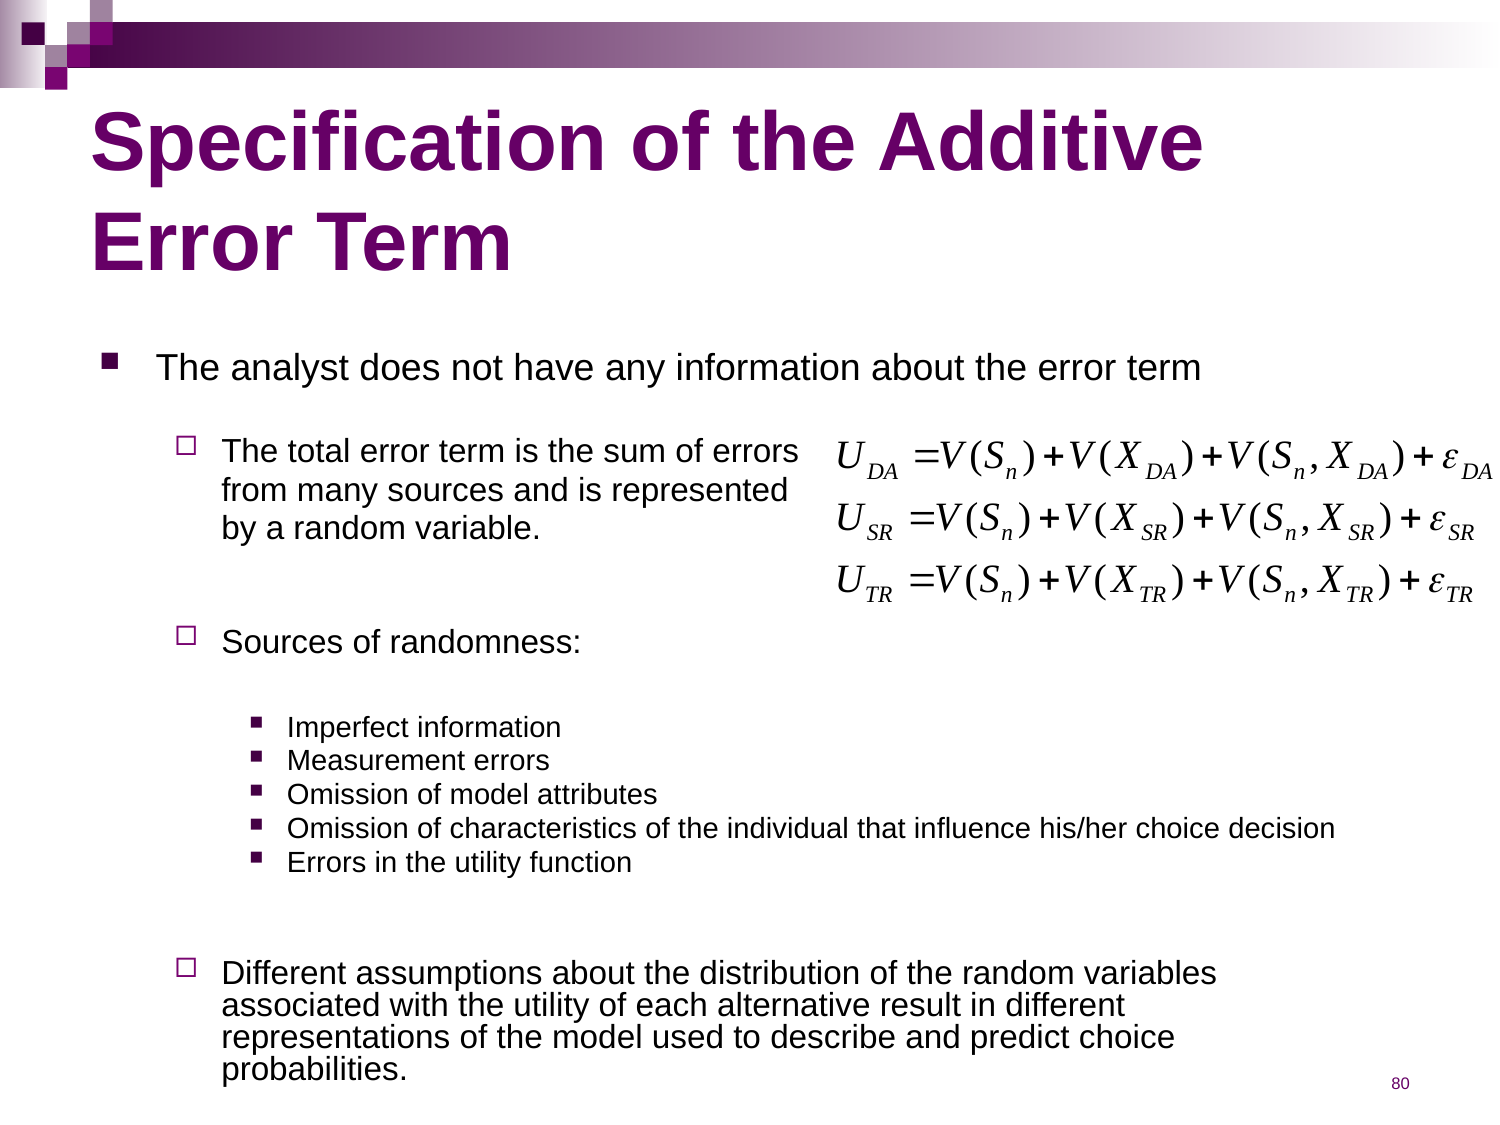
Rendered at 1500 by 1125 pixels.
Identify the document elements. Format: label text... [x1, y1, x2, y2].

slide_number 80 [685, 1025, 1425, 1100]
title Specification of the Additive Error Term [75, 75, 1425, 300]
list The analyst does not have any information about the error term The total error term is the sum of errors from many sources and is represented by a random variable. Sources of randomness: Imperfect information Measurement errors Omission of model attributes Omission of characteristics of the individual that influence his/her choice decision Errors in the utility function Different assumptions about the distribution of the random variables associated with the utility of each alternative result in different representations of the model used to describe and predict choice probabilities. [84, 343, 1380, 1052]
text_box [831, 429, 1500, 612]
